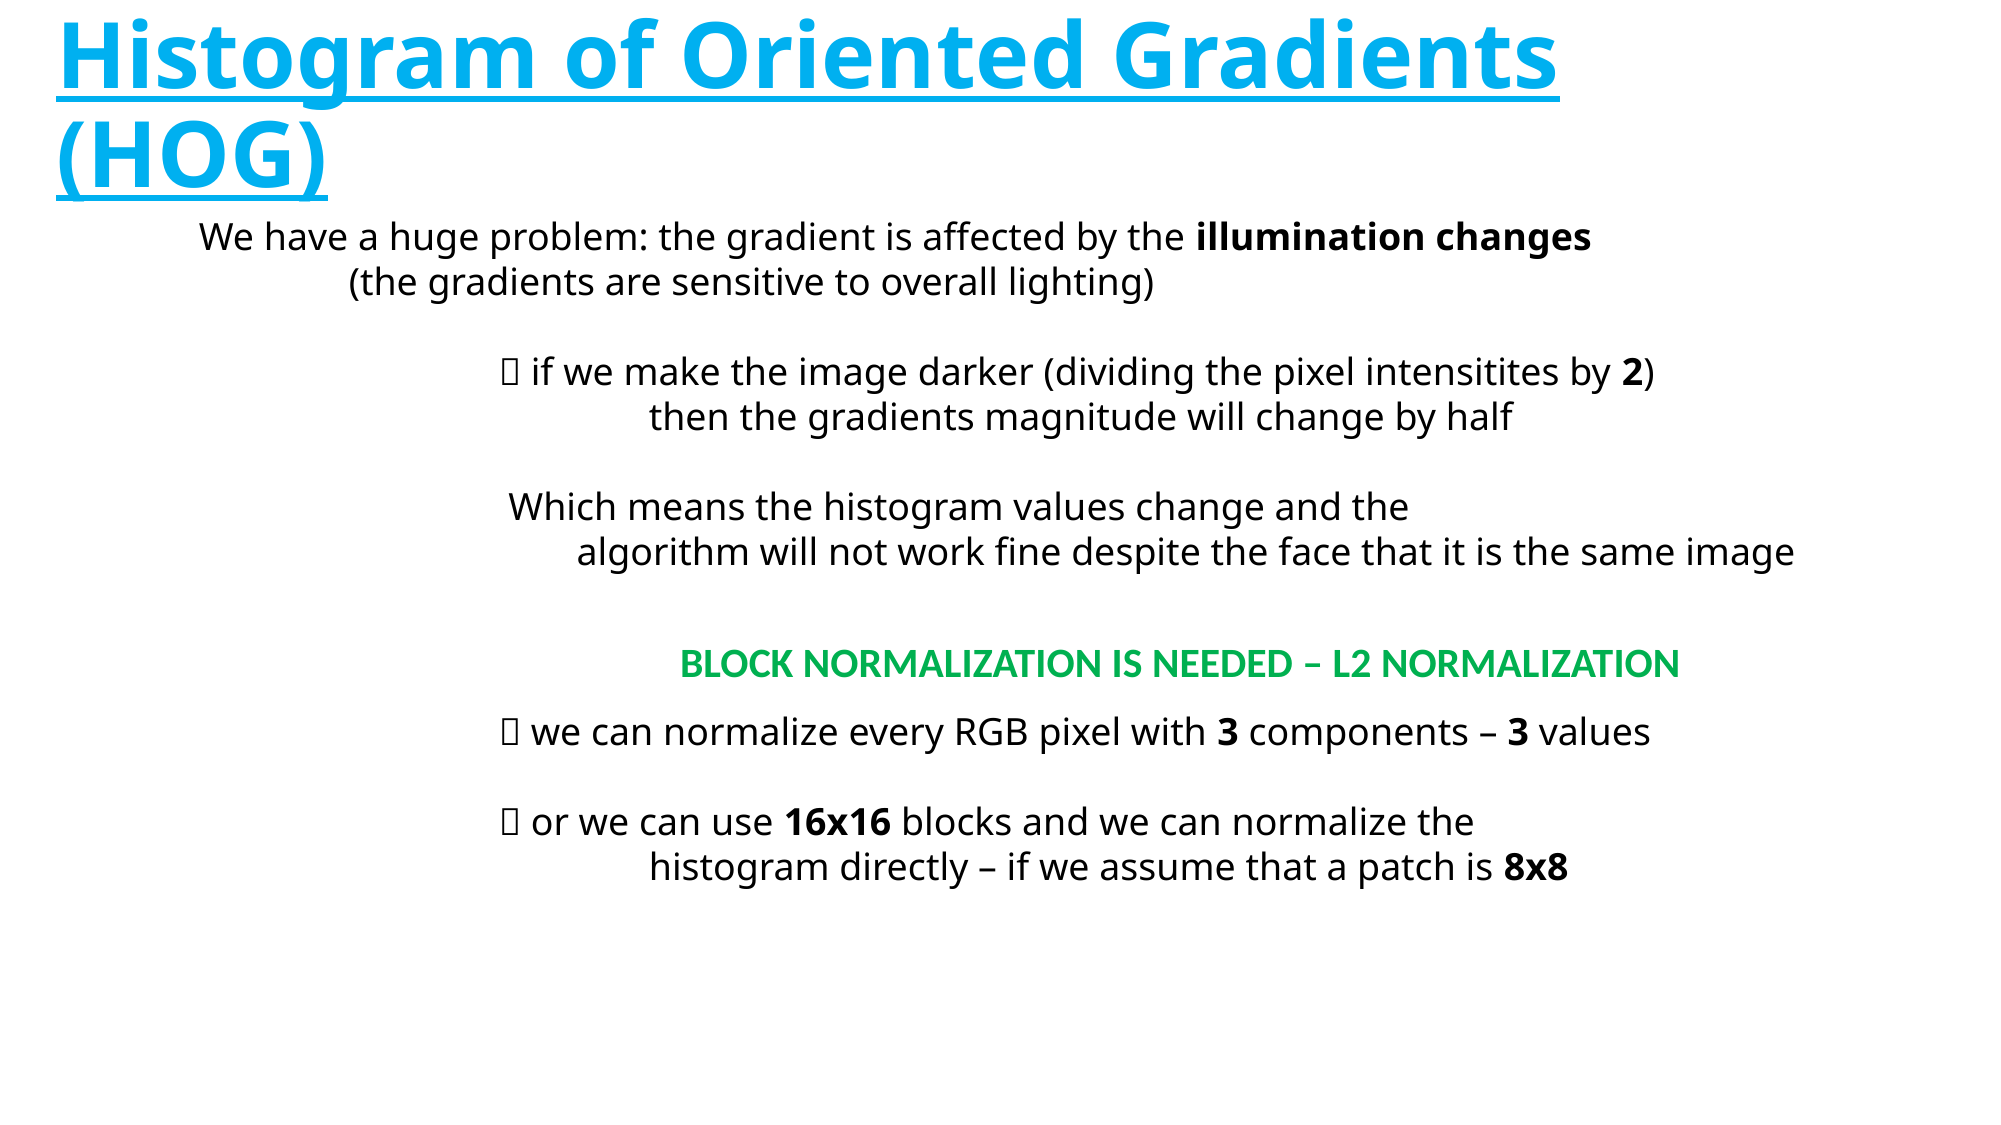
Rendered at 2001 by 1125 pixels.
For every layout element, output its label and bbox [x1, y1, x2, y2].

text_box [183, 205, 1812, 896]
title [41, 0, 1767, 218]
